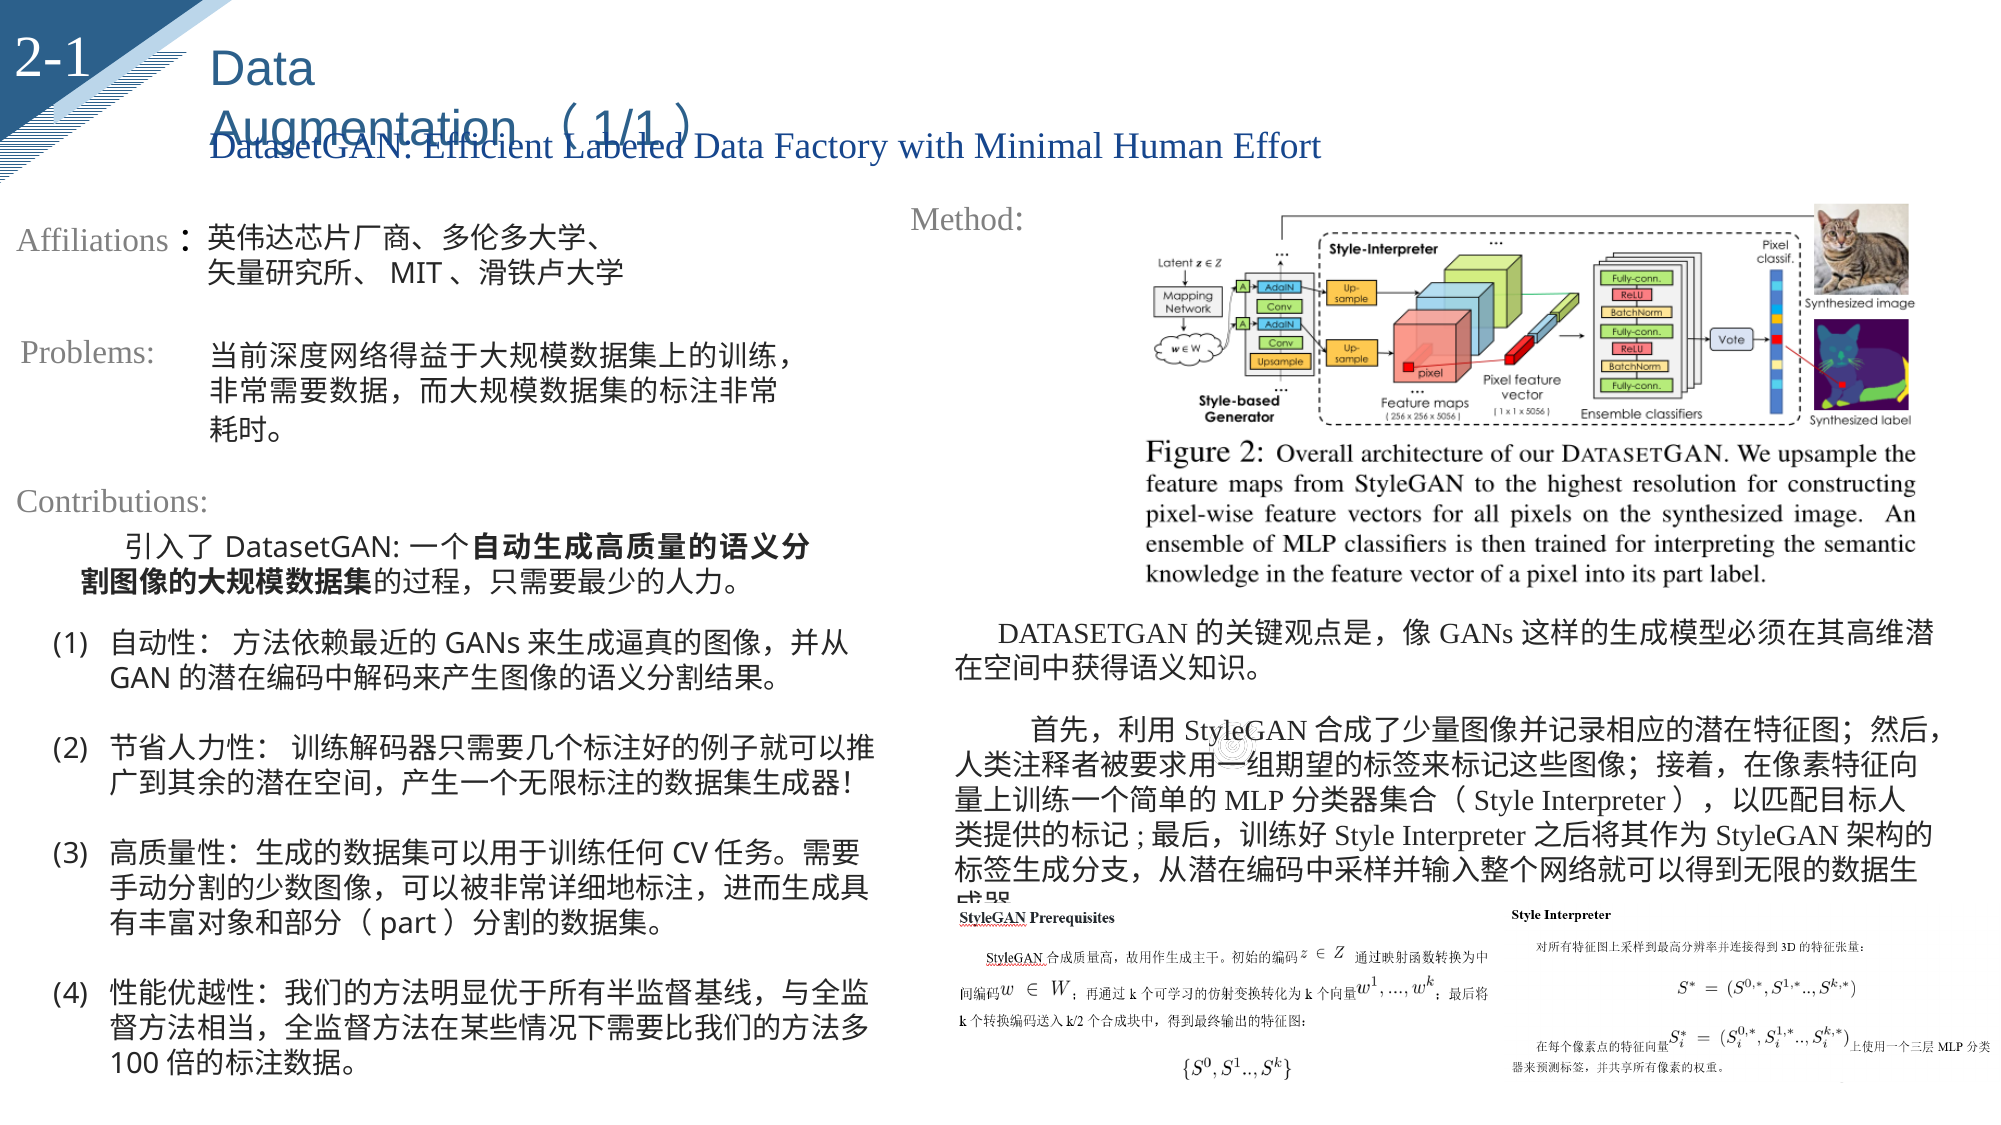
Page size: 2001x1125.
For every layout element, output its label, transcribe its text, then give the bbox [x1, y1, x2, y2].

text_box Method: [895, 185, 1040, 246]
picture [953, 903, 1492, 1094]
picture [1206, 718, 1260, 772]
picture [1504, 903, 2000, 1082]
text_box Affiliations： [1, 211, 192, 266]
text_box 自动性： 方法依赖最近的GANs来生成逼真的图像，并从GAN的潜在编码中解码来产生图像的语义分割结果。 节省人力性： 训练解码器只需要几个标注好的例子就可以推广到其余的潜在空间，产生一个无限标注的数据集生成器！ 高质量性：生成的数据集可以用于训练任何CV任务。需要手动分割的少数图像，可以被非常详细地标注，进而生成具有丰富对象和部分（part）分割的数据集。 性能优越性：我们的方法明显优于所有半监督基线，与全监督方法相当，全监督方法在某些情况下需要比我们的方法多100倍的标注数据。 [38, 617, 895, 1125]
text_box Data Augmentation（1/1） [194, 28, 848, 113]
text_box DatasetGAN: Efficient Labeled Data Factory with Minimal Human Effort [194, 113, 1457, 174]
text_box 当前深度网络得益于大规模数据集上的训练，非常需要数据，而大规模数据集的标注非常耗时。 [194, 330, 794, 455]
text_box 2-1 [0, 10, 390, 96]
slide_number 6 [1412, 1042, 1863, 1103]
text_box 英伟达芯片厂商、多伦多大学、 矢量研究所、MIT、滑铁卢大学 [192, 211, 640, 297]
picture [1112, 170, 1938, 607]
text_box 引入了DatasetGAN:一个自动生成高质量的语义分割图像的大规模数据集的过程，只需要最少的人力。 [43, 520, 826, 606]
text_box Problems: [5, 322, 171, 378]
text_box Contributions: [1, 472, 224, 527]
text_box DATASETGAN的关键观点是，像GANs这样的生成模型必须在其高维潜在空间中获得语义知识。 首先，利用StyleGAN合成了少量图像并记录相应的潜在特征图；然后，人类注释者被要求用一组期望的标签来标记这些图像；接着，在像素特征向量上训练一个简单的MLP分类器集合（Style Interpreter），以匹配目标人类提供的标记;最后，训练好Style Interpreter之后将其作为StyleGAN架构的标签生成分支，从潜在编码中采样并输入整个网络就可以得到无限的数据生成器。 [939, 606, 1950, 929]
